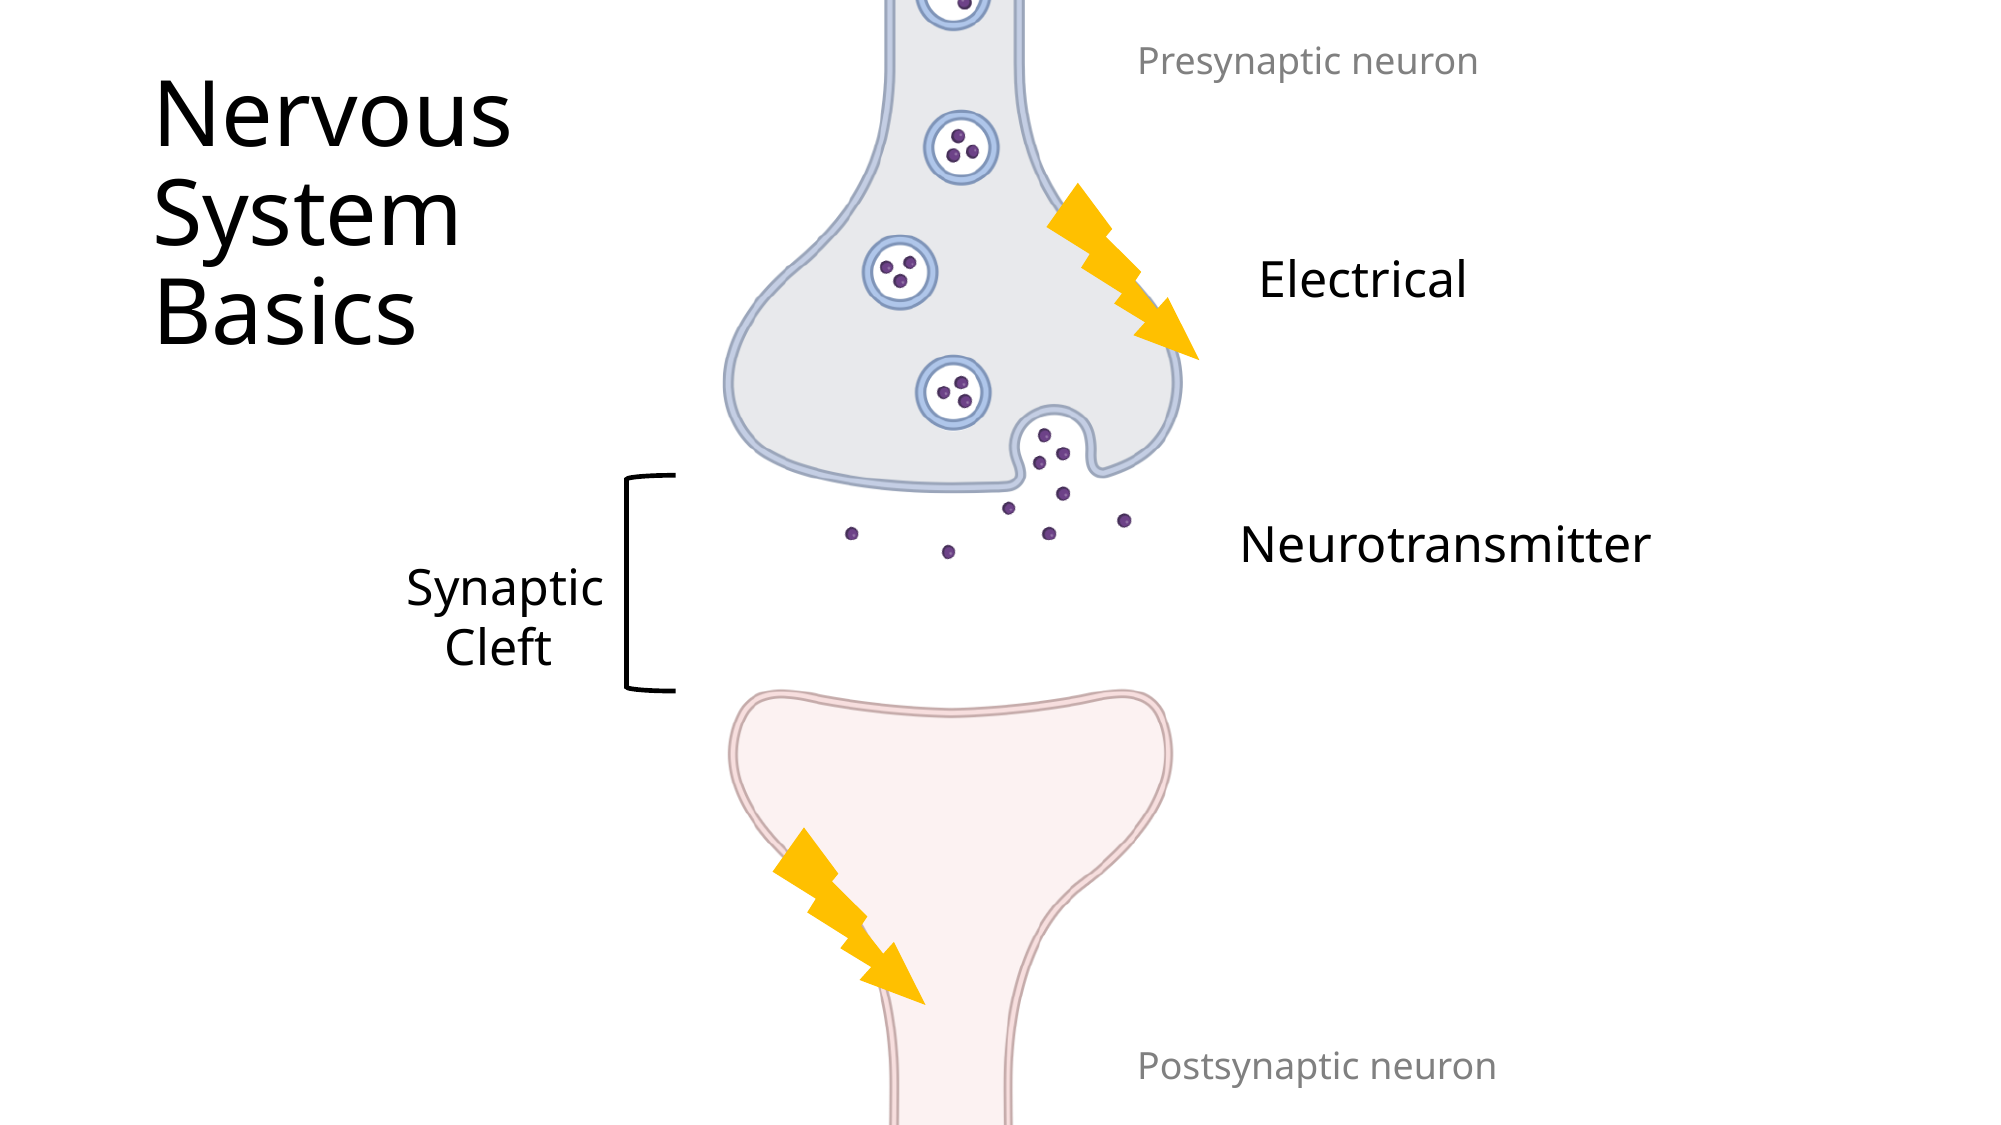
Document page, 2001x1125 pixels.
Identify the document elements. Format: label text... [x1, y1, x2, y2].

text_box Postsynaptic neuron [1356, 1034, 1560, 1095]
picture [595, 0, 1356, 1125]
text_box Synaptic Cleft [391, 547, 595, 683]
text_box Presynaptic neuron [1356, 29, 1560, 90]
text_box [1063, 176, 1181, 379]
text_box Nervous System Basics [137, 59, 595, 420]
text_box Electrical [1356, 239, 1498, 315]
text_box Neurotransmitter [1356, 504, 1694, 580]
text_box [789, 821, 907, 1024]
